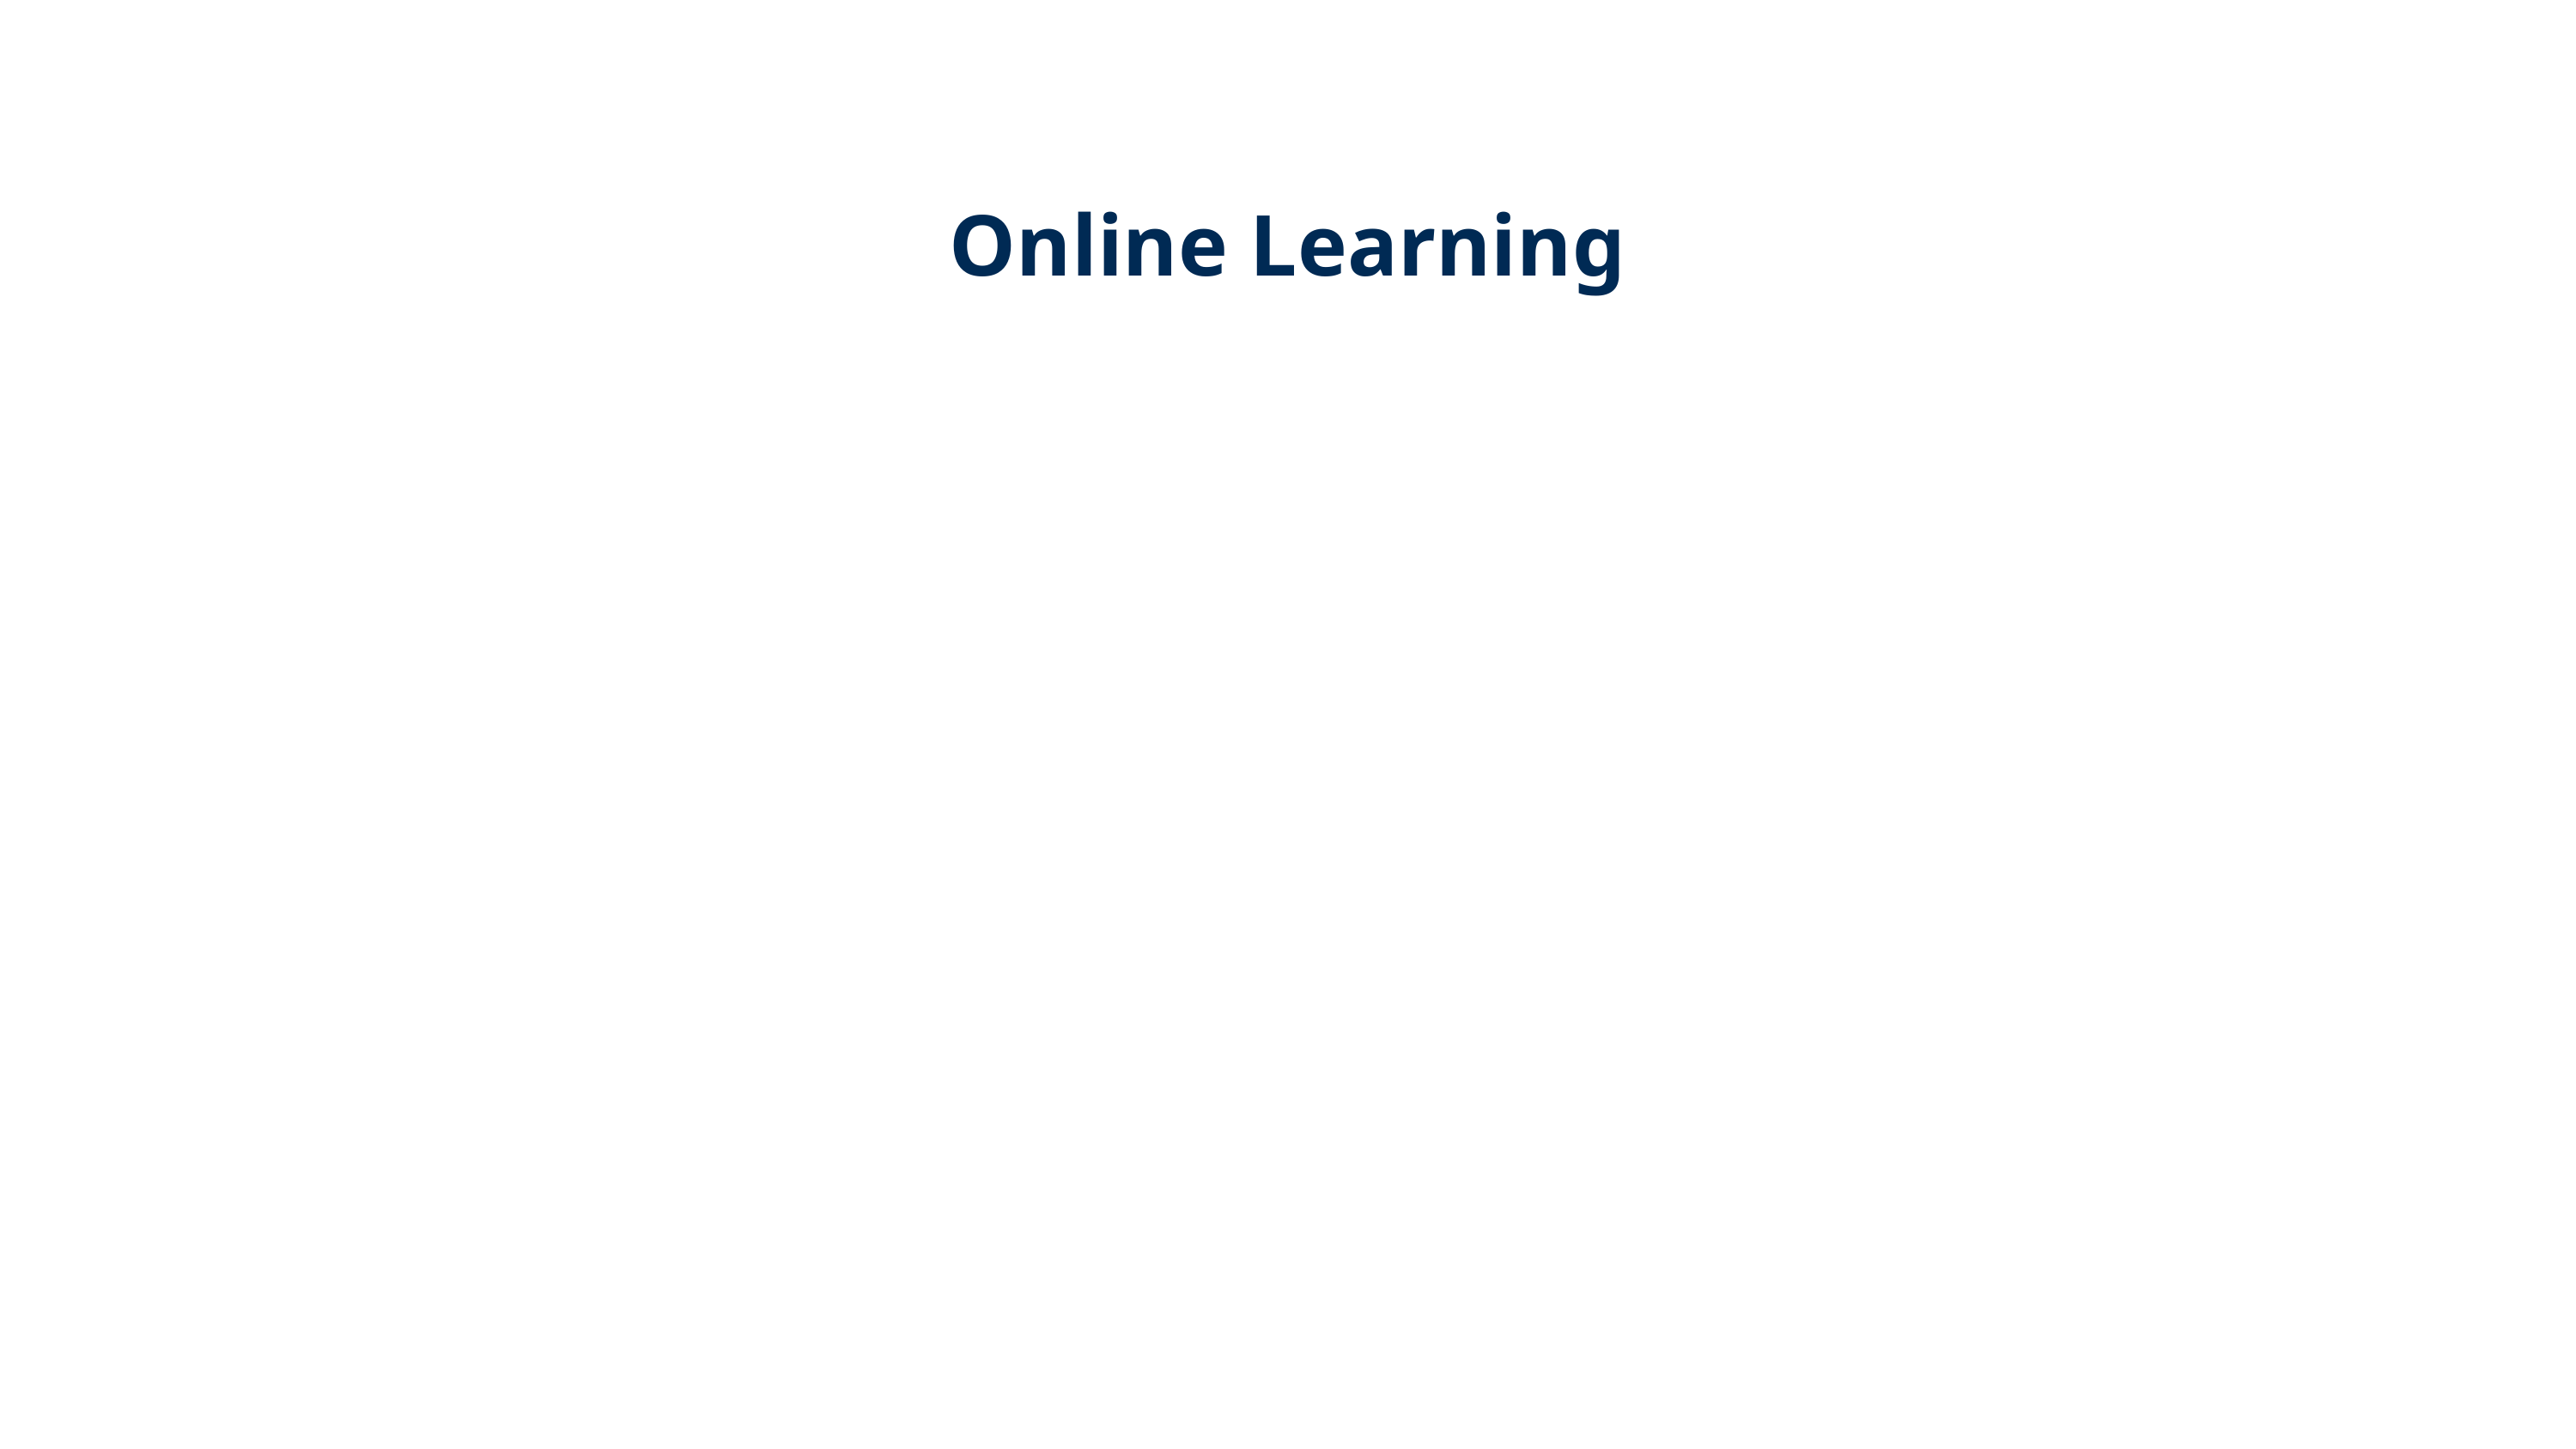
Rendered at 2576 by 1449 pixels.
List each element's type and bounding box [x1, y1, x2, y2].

text_box [766, 144, 1809, 294]
